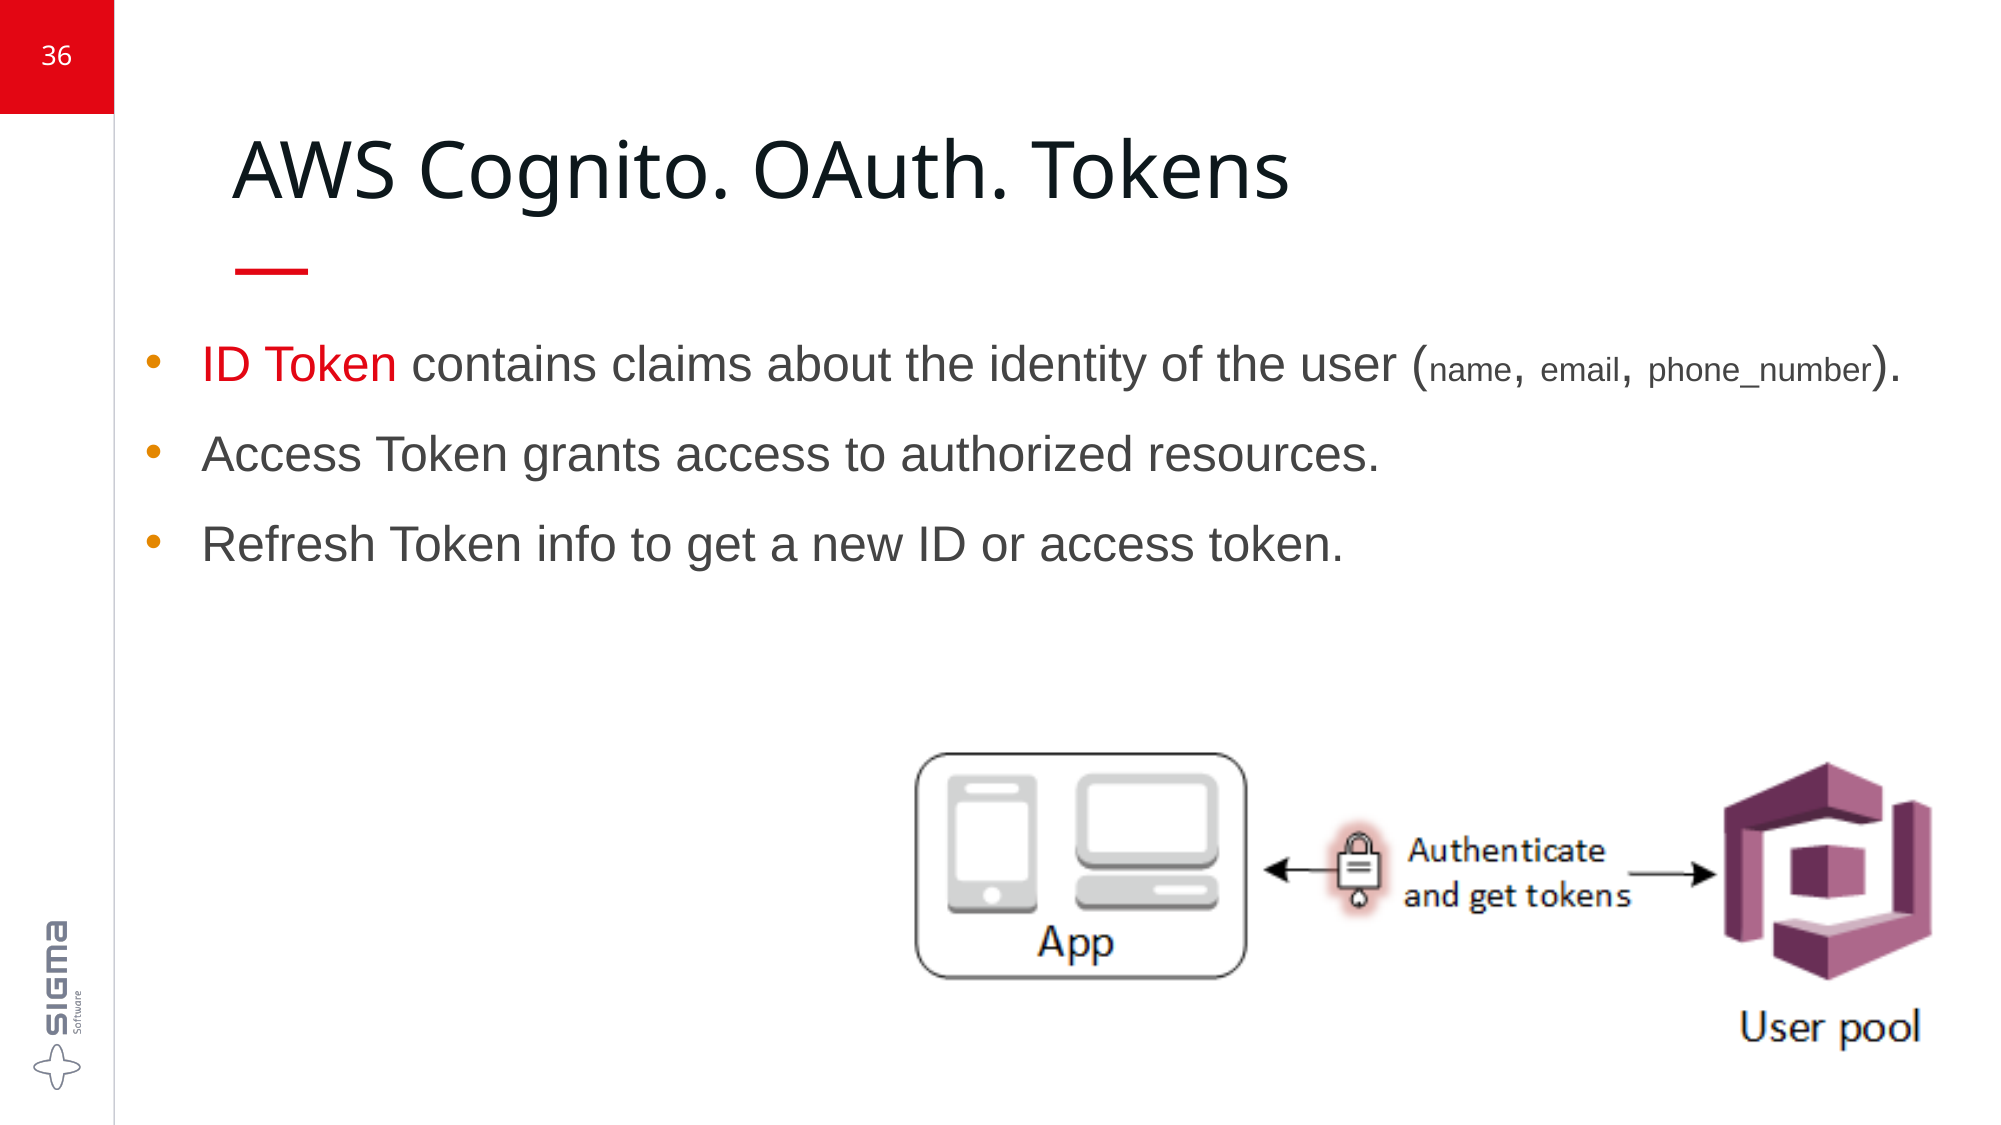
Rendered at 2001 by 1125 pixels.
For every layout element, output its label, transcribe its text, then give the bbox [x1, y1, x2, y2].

picture [34, 922, 81, 1090]
picture [913, 751, 1949, 1080]
text_box ID Token contains claims about the identity of the user (name, email, phone_number). Access Token grants access to authorized resources. Refresh Token info to get a new ID or access token. [130, 293, 2000, 669]
title AWS Cognito. OAuth. Tokens — [232, 119, 1886, 293]
slide_number 36 [0, 0, 114, 114]
